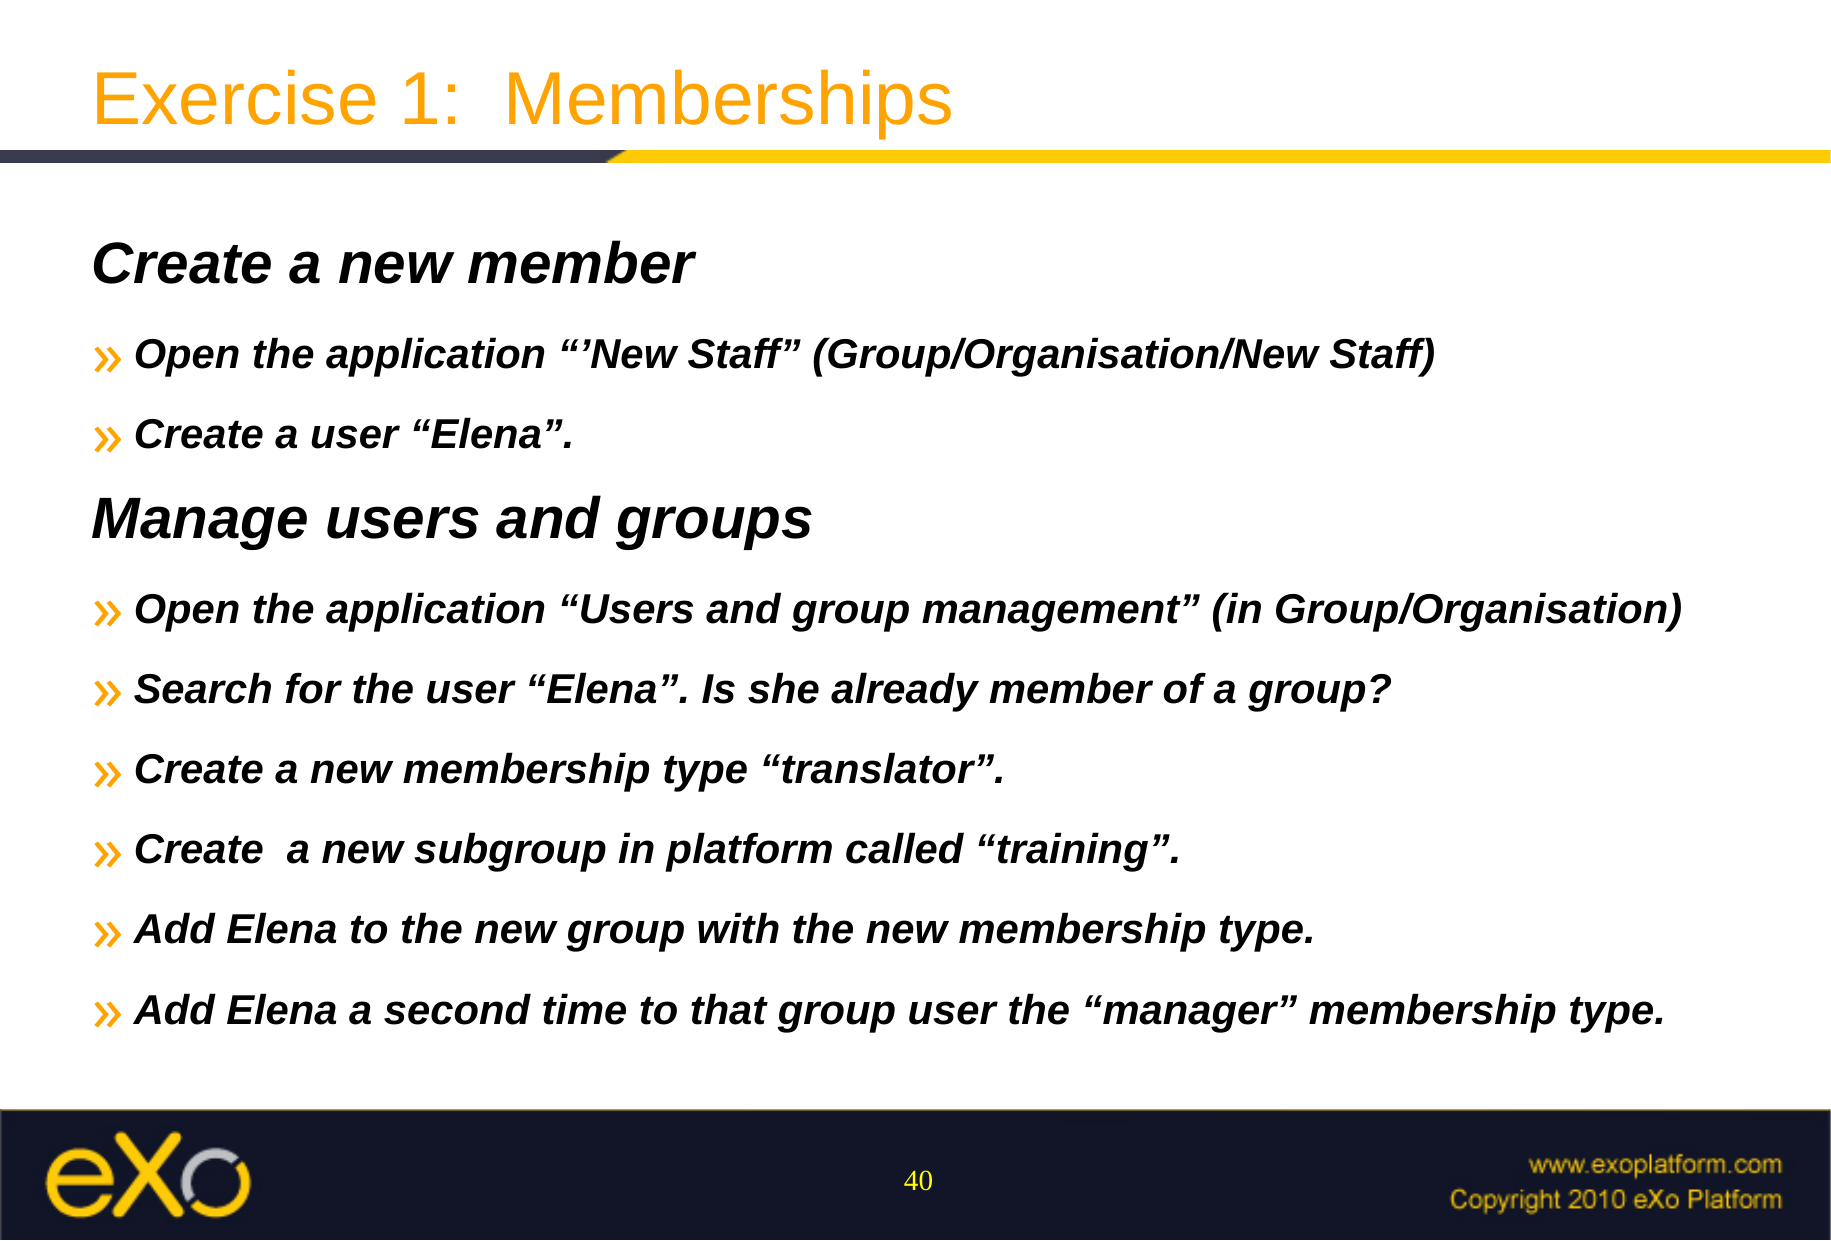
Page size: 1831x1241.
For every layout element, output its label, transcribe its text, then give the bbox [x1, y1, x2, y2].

picture [0, 150, 1831, 163]
text_box Exercise 1: Memberships [91, 49, 1739, 151]
text_box Create a new member Open the application “’New Staff” (Group/Organisation/New Staff) Create a user “Elena”. Manage users and groups Open the application “Users and group management” (in Group/Organisation) Search for the user “Elena”. Is she already member of a group? Create a new membership type “translator”. Create a new subgroup in platform called “training”. Add Elena to the new group with the new membership type. Add Elena a second time to that group user the “manager” membership type. [91, 232, 1739, 1070]
picture [0, 1109, 1831, 1240]
